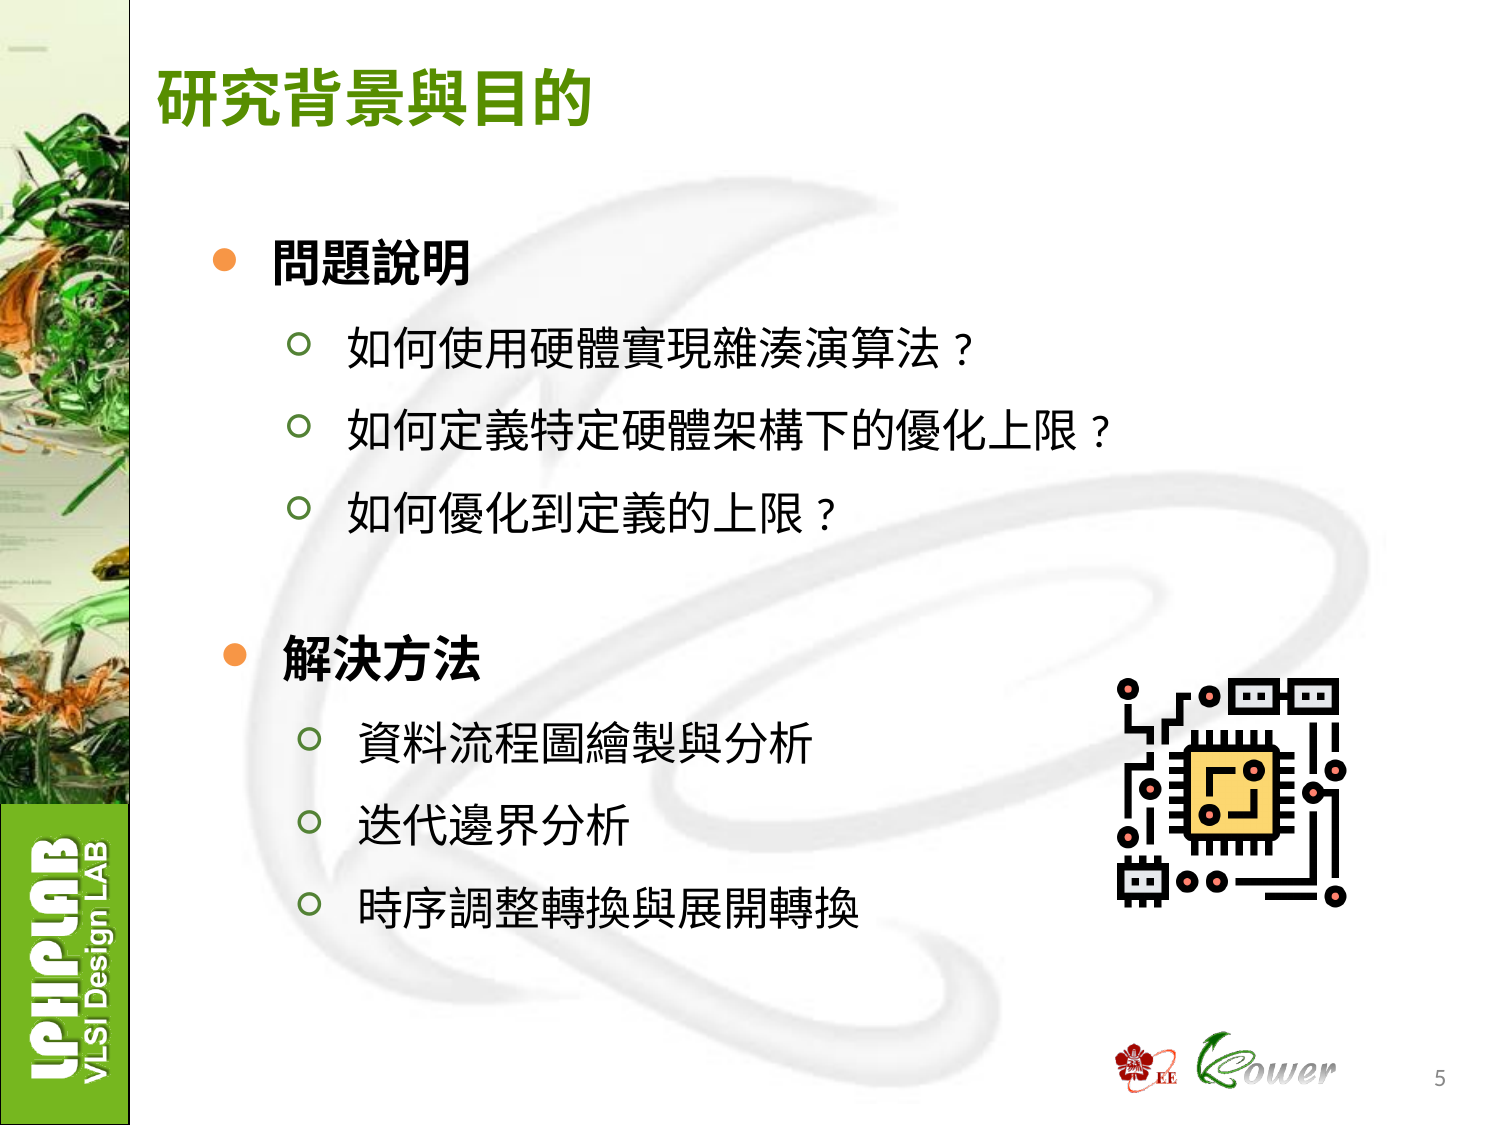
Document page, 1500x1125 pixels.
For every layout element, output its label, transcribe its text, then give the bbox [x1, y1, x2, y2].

text_box 解決方法 資料流程圖繪製與分析 迭代邊界分析 時序調整轉換與展開轉換 [207, 589, 1293, 935]
text_box 問題說明 如何使用硬體實現雜湊演算法? 如何定義特定硬體架構下的優化上限? 如何優化到定義的上限? [196, 193, 1283, 539]
picture [241, 170, 1387, 1104]
slide_number 5 [1427, 1060, 1468, 1090]
picture [23, 834, 118, 1090]
picture [0, 0, 129, 804]
title 研究背景與目的 [154, 56, 1130, 247]
